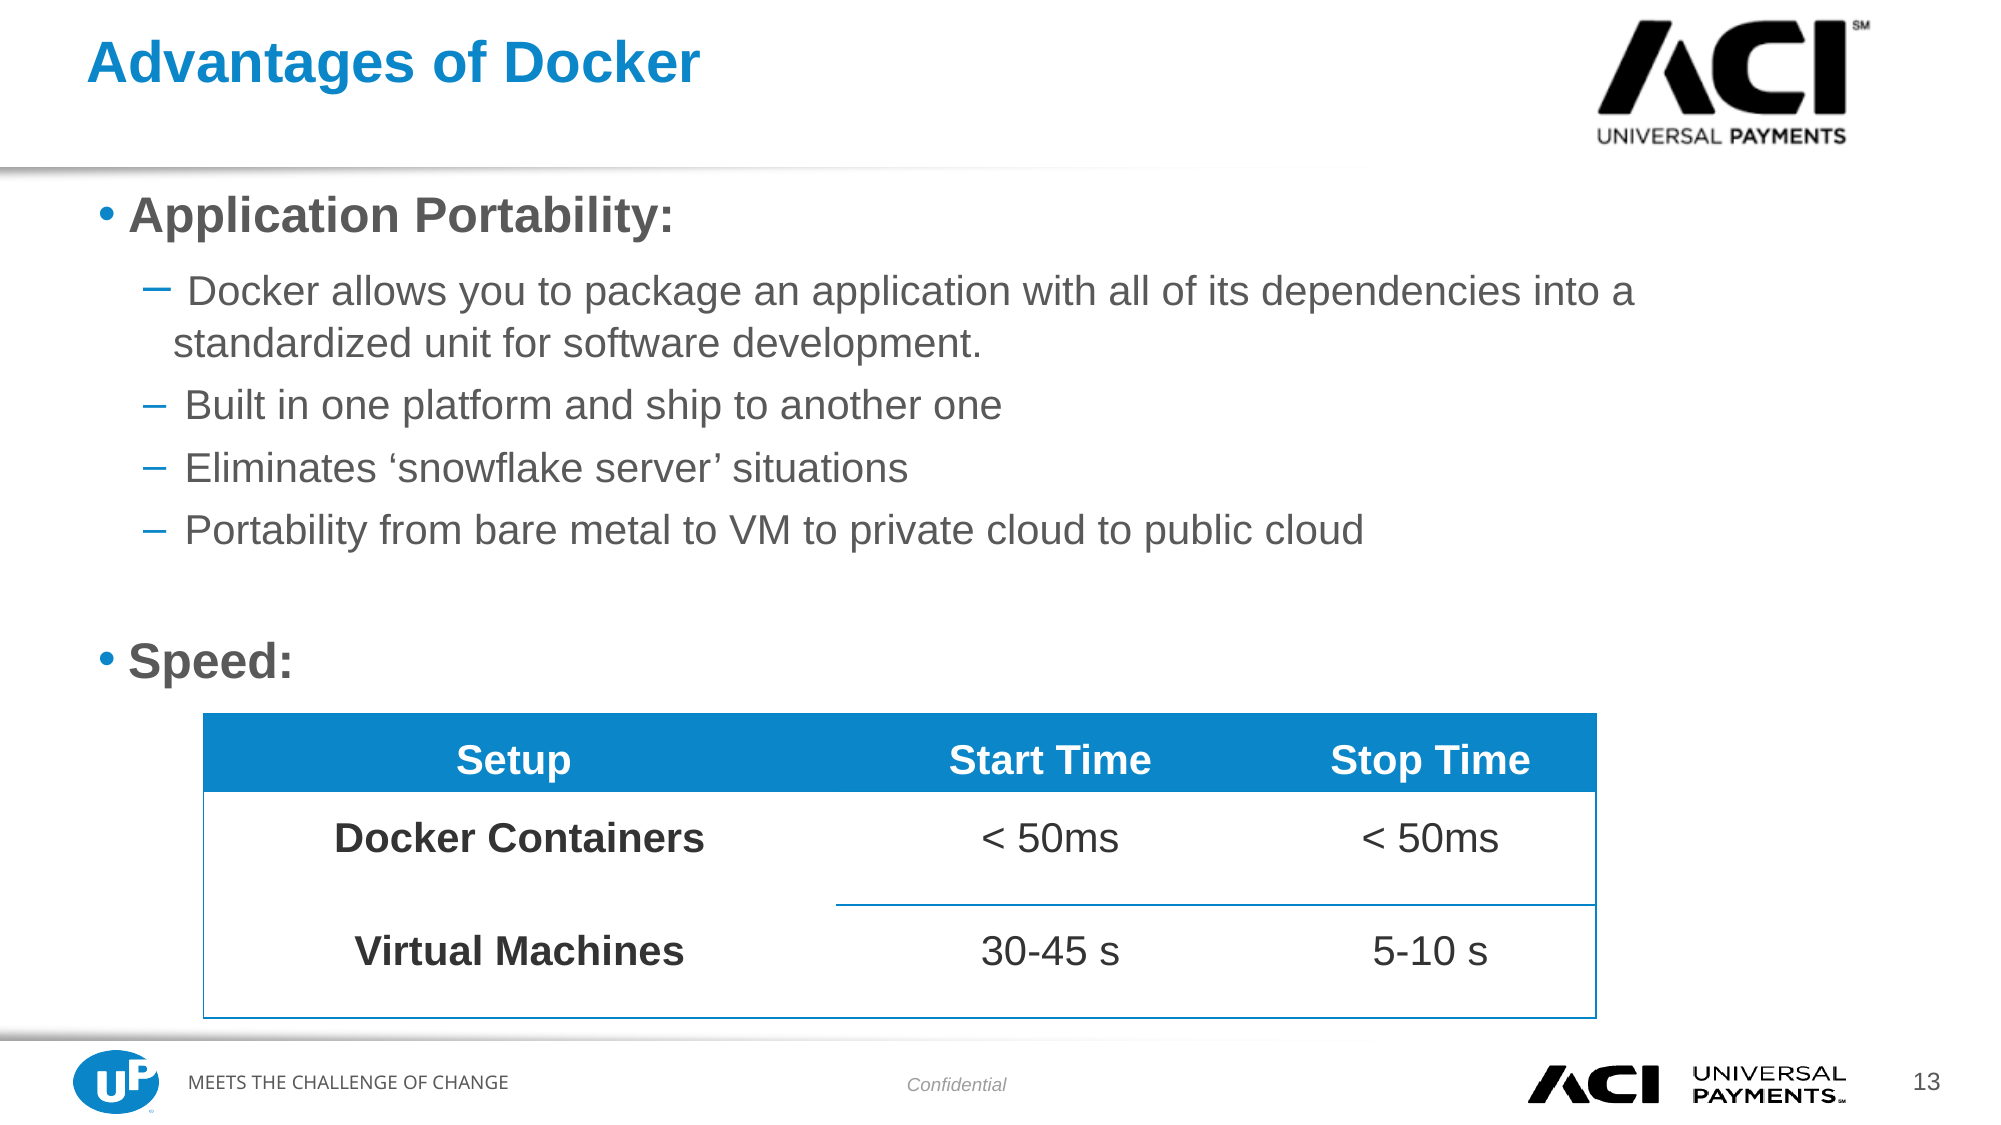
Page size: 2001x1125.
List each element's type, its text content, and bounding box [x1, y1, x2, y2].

table_header Setup [204, 715, 836, 792]
picture [0, 991, 2001, 1125]
title Advantages of Docker [71, 13, 1594, 105]
picture [0, 167, 2000, 216]
table_cell < 50ms [836, 792, 1265, 904]
table_cell Virtual Machines [204, 905, 836, 1017]
table_cell 5-10 s [1265, 906, 1595, 1017]
picture [1595, 13, 1872, 152]
table_header Start Time [836, 715, 1265, 791]
table_header Stop Time [1265, 715, 1595, 791]
list Application Portability: Docker allows you to package an application with all of its dependencies into a standardized unit for software development. Built in one platform and ship to another one Eliminates ‘snowflake server’ situations Portability from bare metal to VM to private cloud to public cloud Speed: [83, 175, 1771, 1035]
table_cell < 50ms [1265, 792, 1595, 904]
table_cell Docker Containers [204, 792, 836, 905]
table_cell 30-45 s [836, 906, 1265, 1017]
